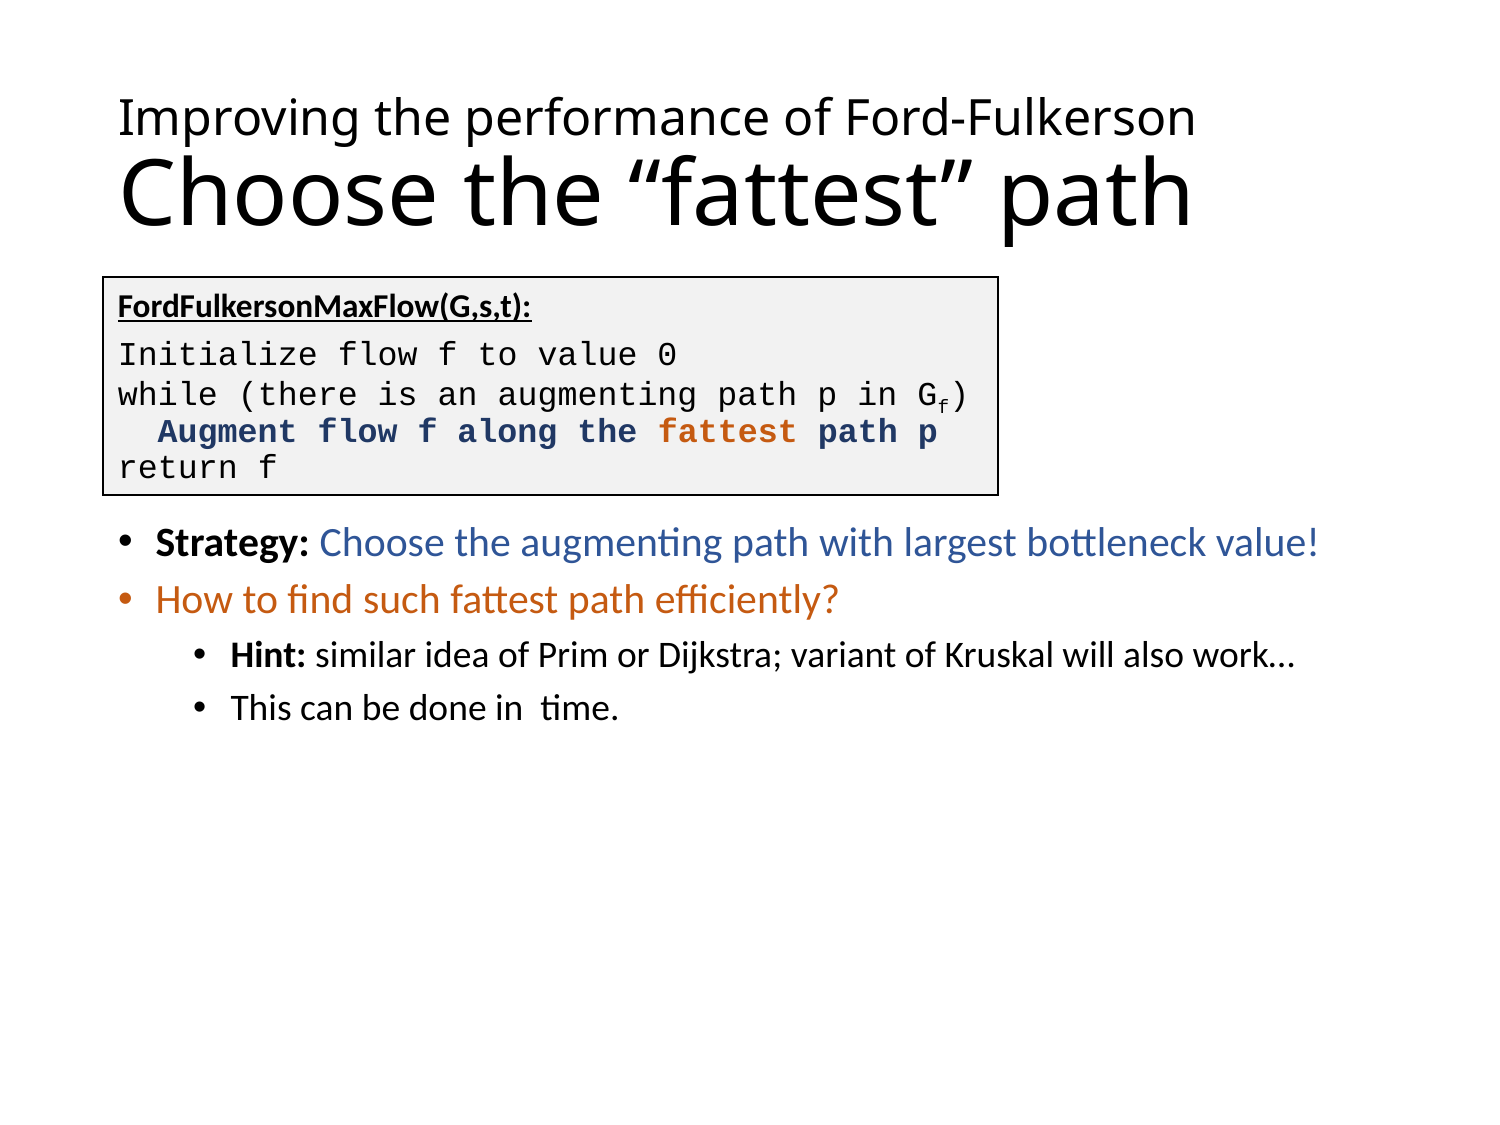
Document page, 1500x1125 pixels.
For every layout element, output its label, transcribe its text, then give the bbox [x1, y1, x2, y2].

text_box FordFulkersonMaxFlow(G,s,t): Initialize flow f to value 0 while (there is an augmenting path p in Gf) Augment flow f along the fattest path p return f [102, 276, 999, 496]
title Improving the performance of Ford-Fulkerson Choose the “fattest” path [103, 59, 1397, 278]
